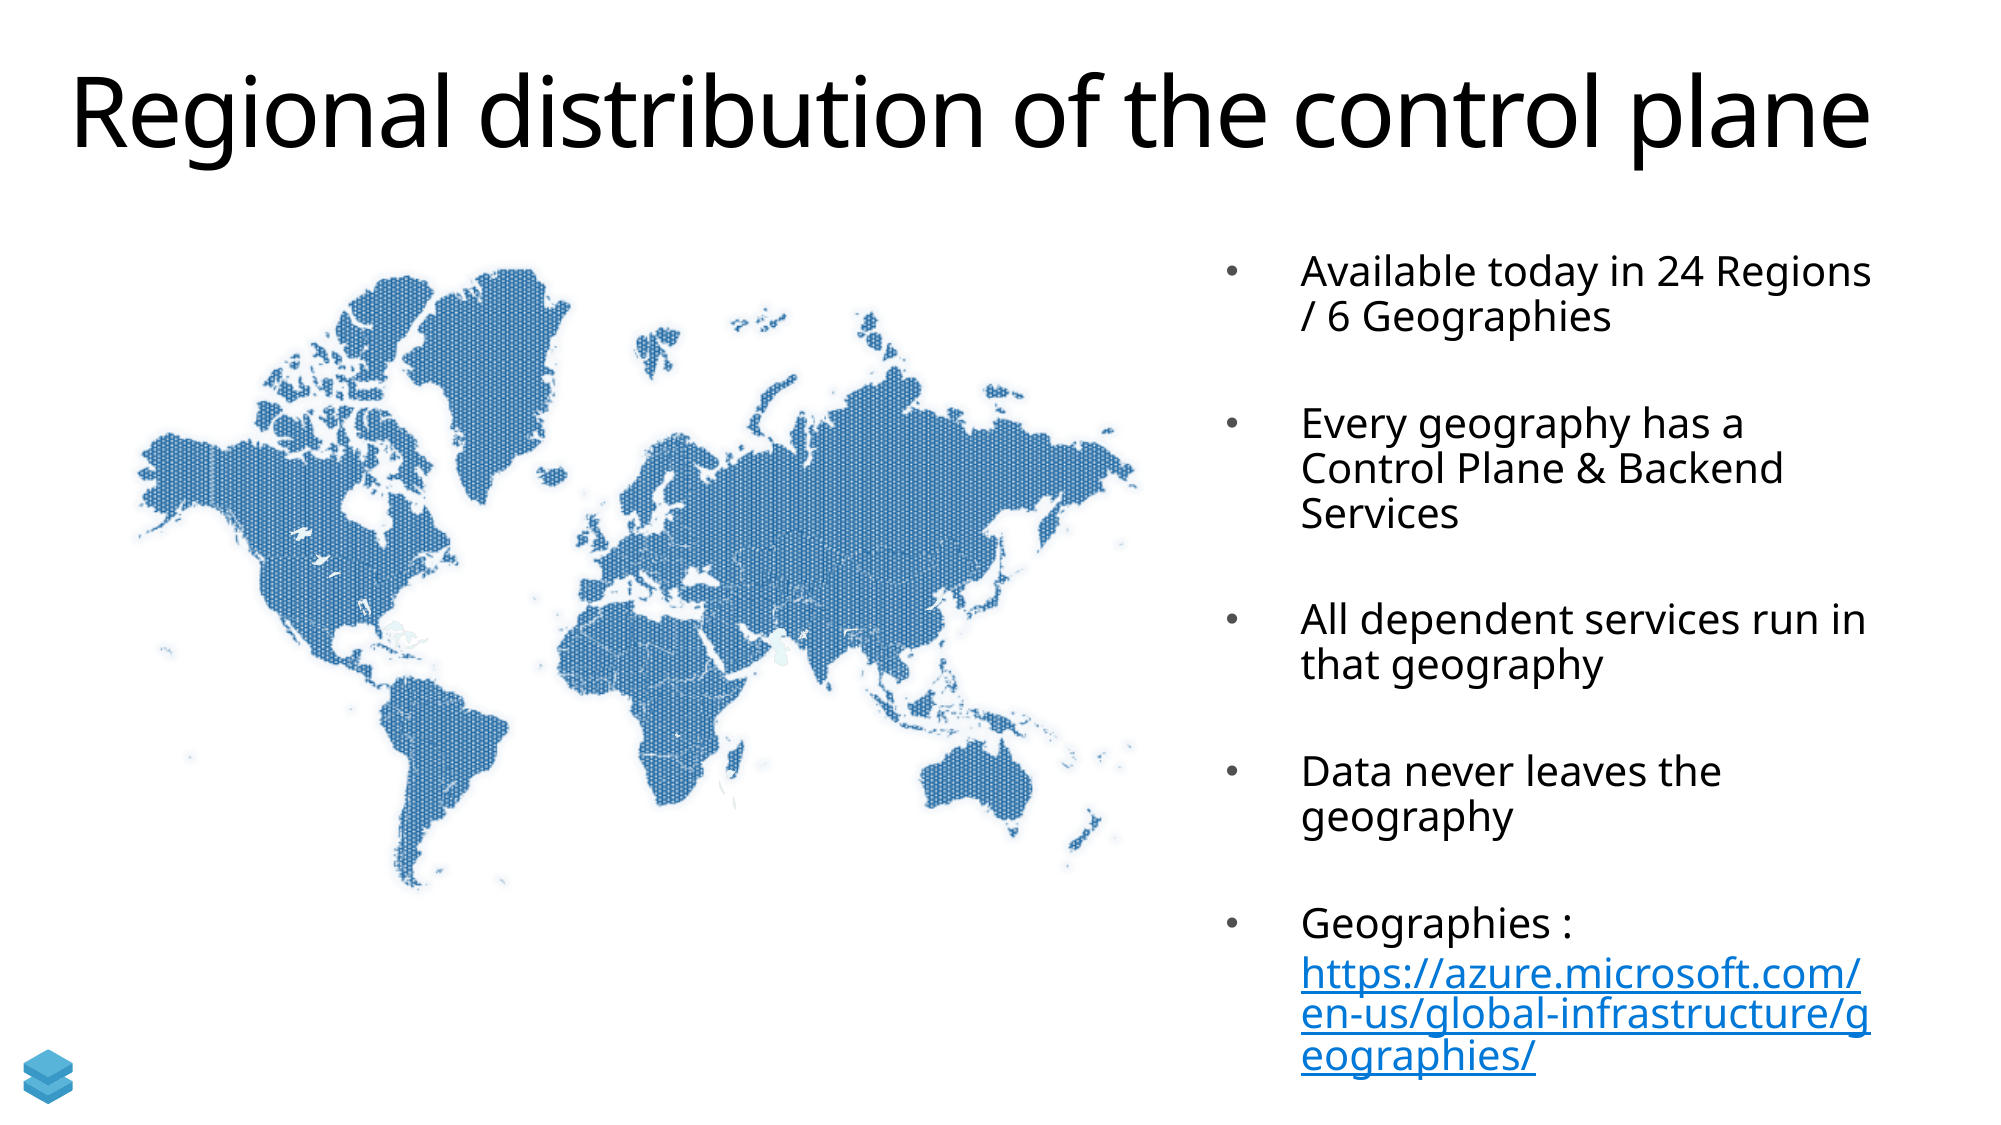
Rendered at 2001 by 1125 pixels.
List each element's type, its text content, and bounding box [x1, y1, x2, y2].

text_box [290, 527, 944, 810]
list Available today in 24 Regions / 6 Geographies Every geography has a Control Plane & Backend Services All dependent services run in that geography Data never leaves the geography Geographies : https://azure.microsoft.com/en-us/global-infrastructure/geographies/ [1201, 235, 1904, 1125]
picture [125, 257, 1147, 900]
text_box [23, 1049, 73, 1105]
title Regional distribution of the control plane [44, 47, 1957, 196]
